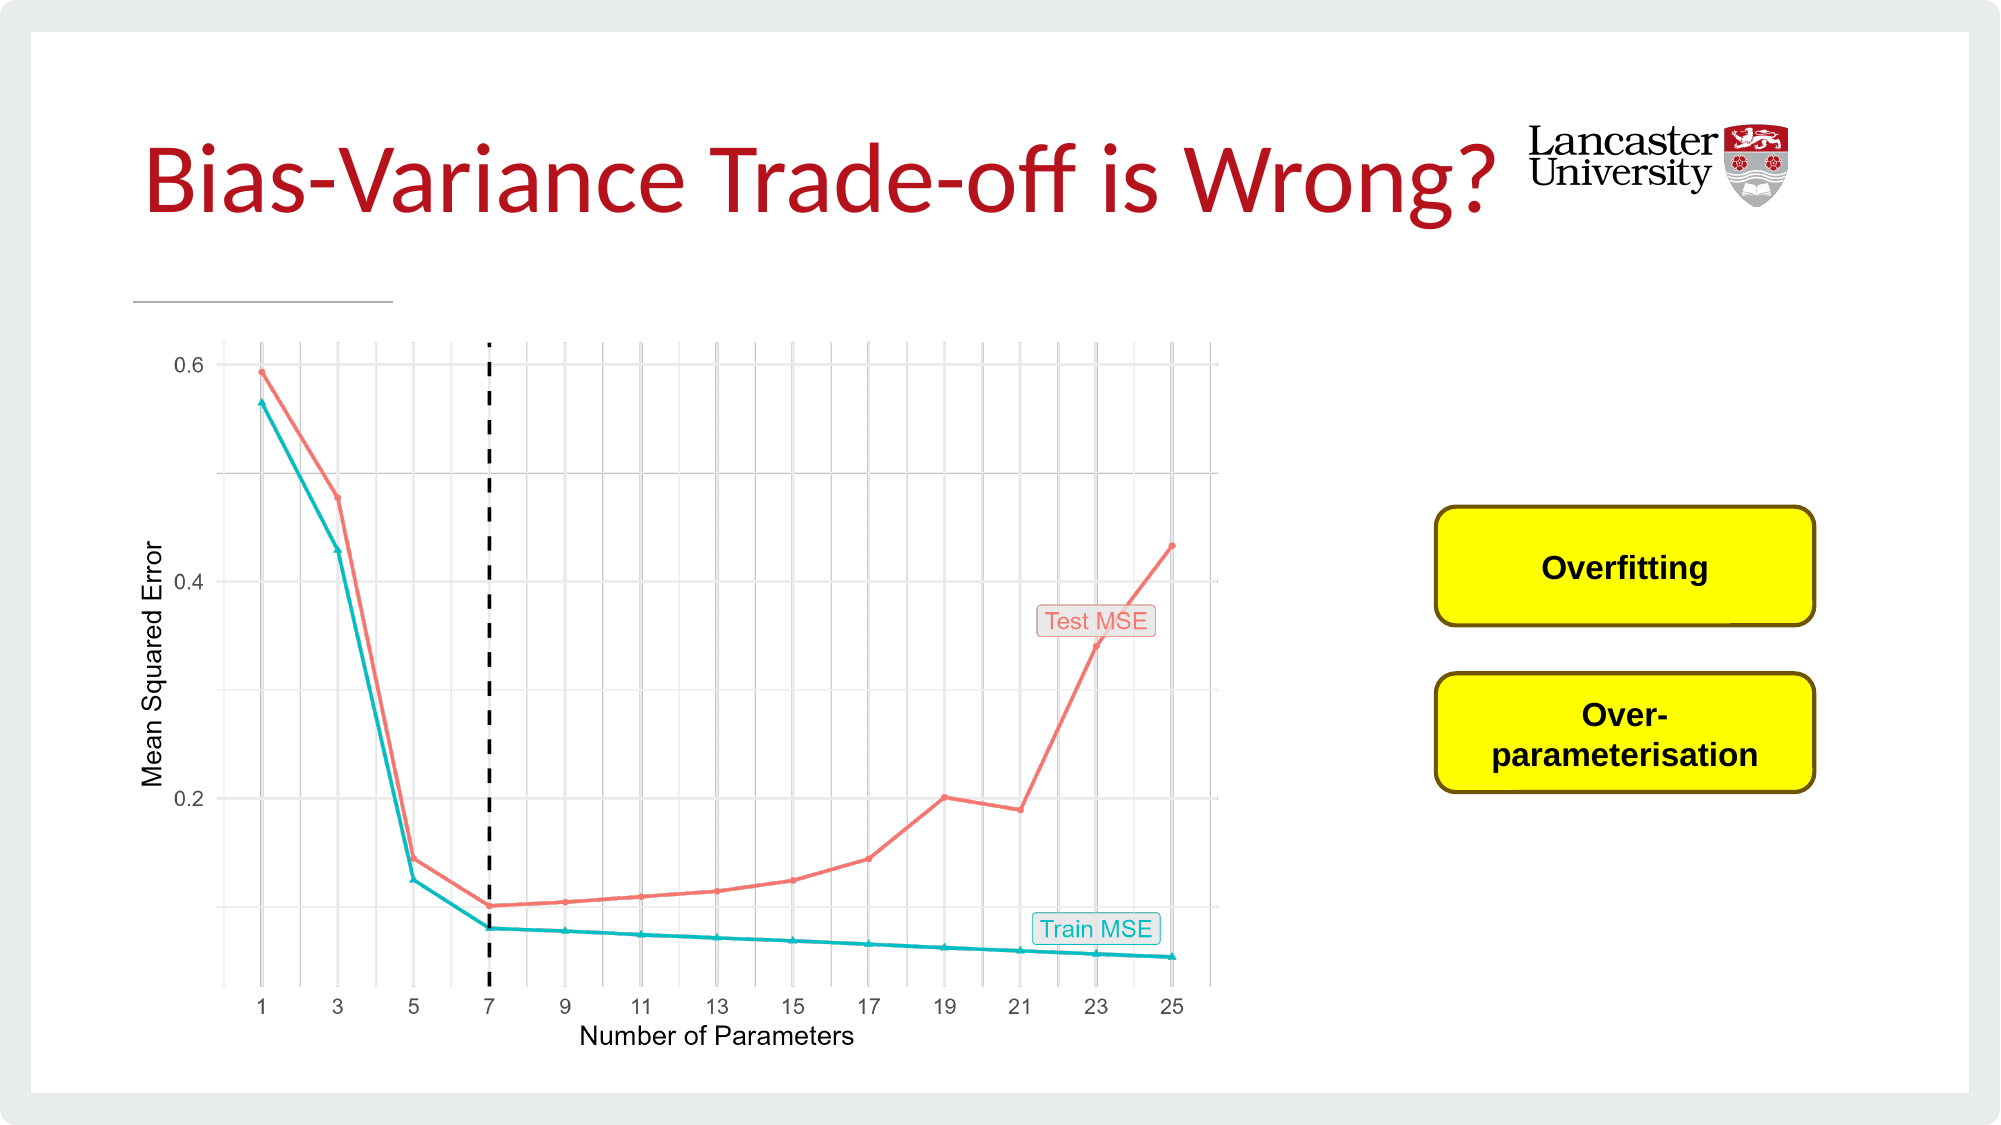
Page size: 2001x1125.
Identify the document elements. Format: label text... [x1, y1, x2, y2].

text_box Over-parameterisation [1433, 671, 1817, 795]
title Bias-Variance Trade-off is Wrong? [128, 78, 1578, 279]
picture [1578, 124, 1788, 207]
picture [128, 329, 1231, 1065]
text_box Overfitting [1433, 504, 1817, 628]
